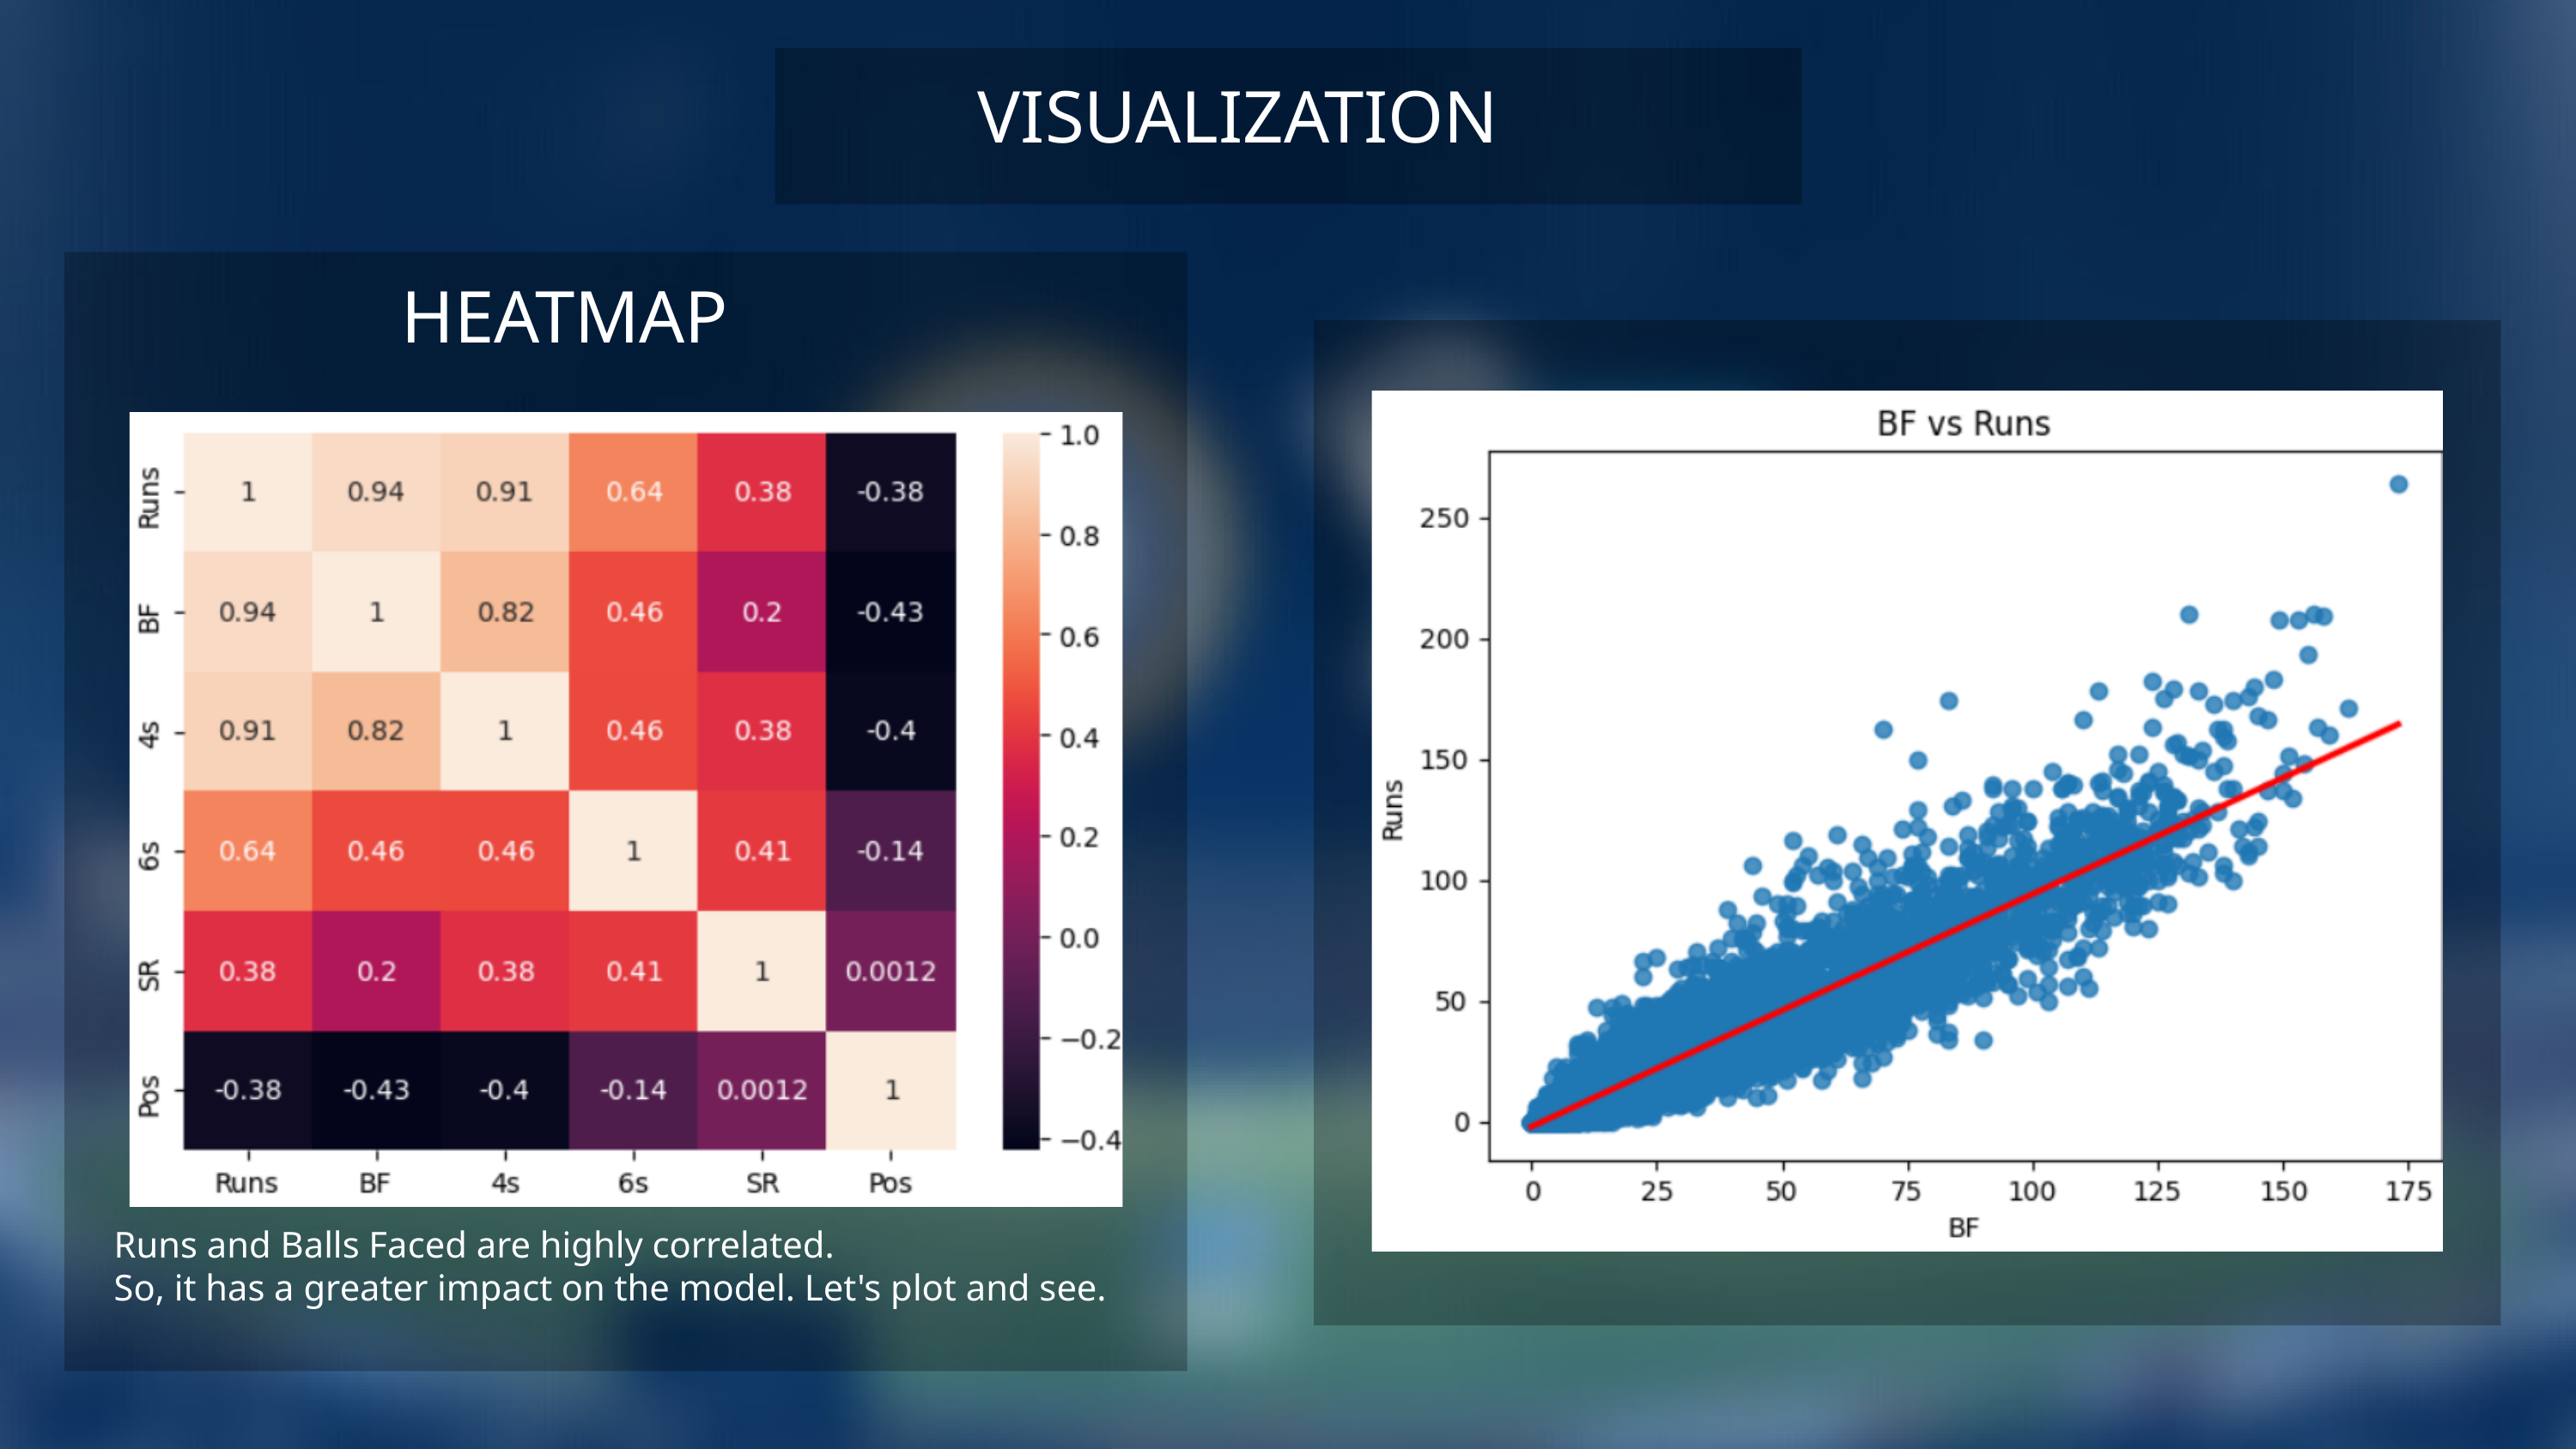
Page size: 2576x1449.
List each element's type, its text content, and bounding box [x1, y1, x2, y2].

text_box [64, 252, 1188, 1372]
text_box [1314, 320, 2501, 1325]
text_box VISUALIZATION [978, 71, 1600, 158]
text_box [0, 0, 2576, 1449]
text_box [775, 48, 1802, 204]
text_box [1371, 391, 2443, 1252]
